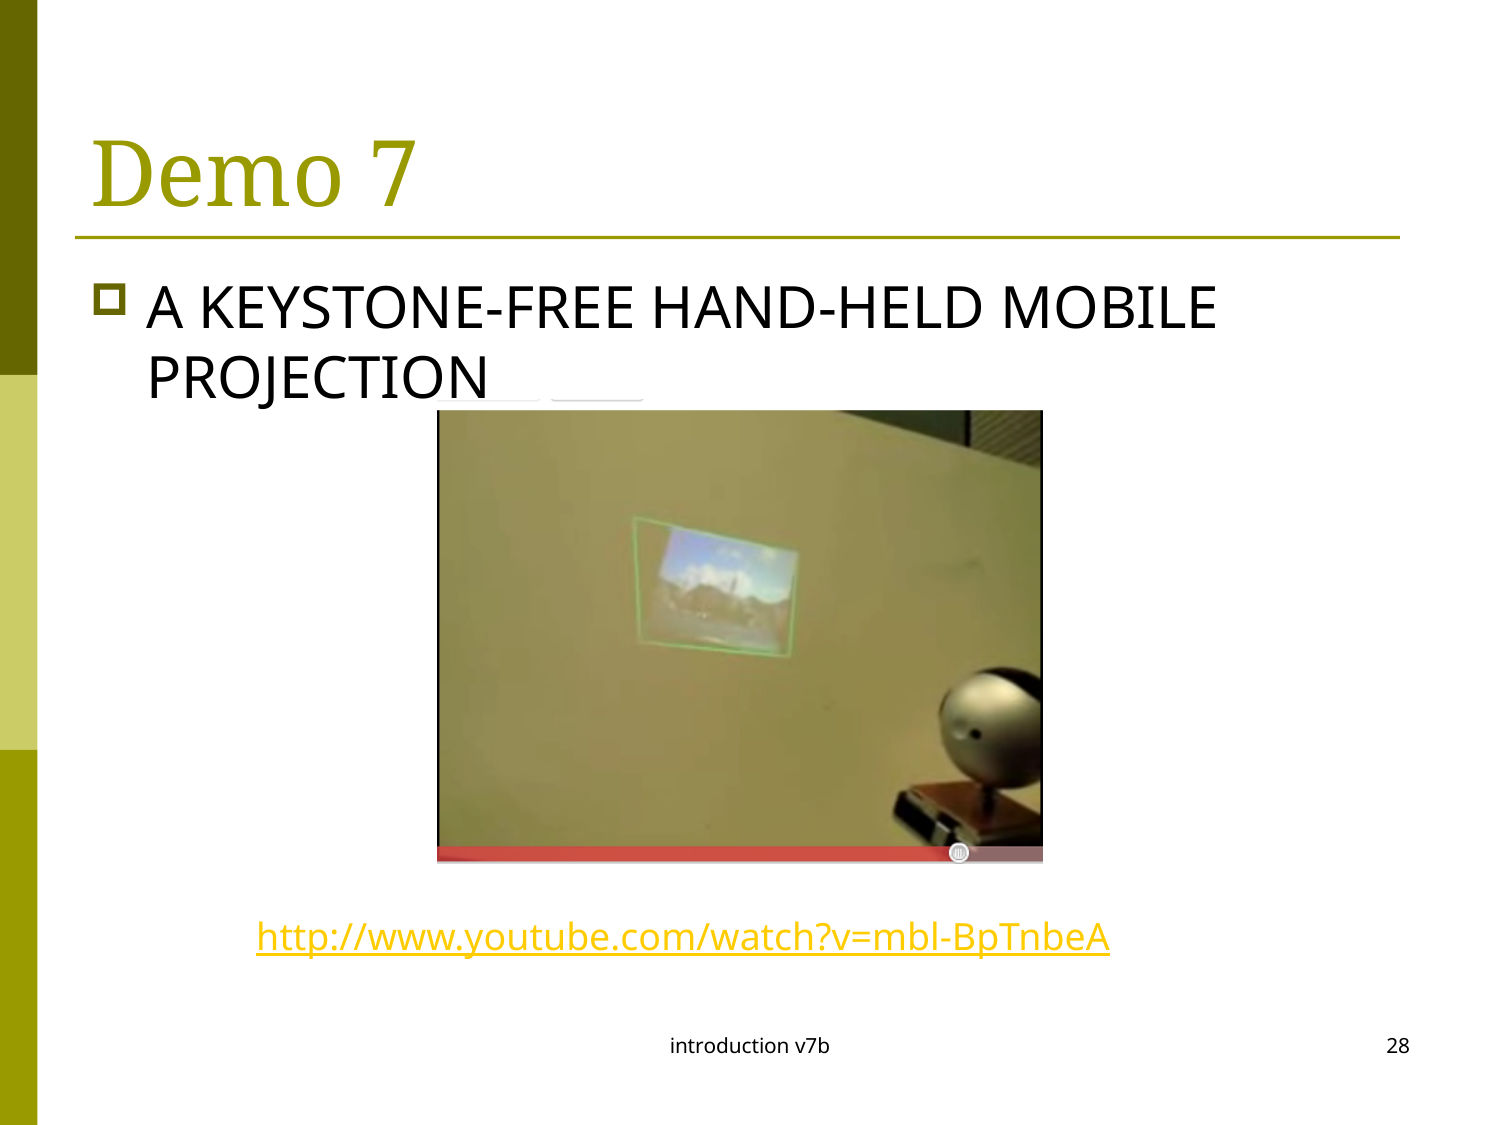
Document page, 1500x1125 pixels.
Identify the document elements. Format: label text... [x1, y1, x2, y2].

slide_number 28 [1074, 1025, 1425, 1100]
text_box http://www.youtube.com/watch?v=mbl-BpTnbeA [241, 905, 1126, 1016]
title Demo 7 [75, 45, 1425, 233]
picture [437, 399, 1043, 864]
footer introduction v7b [512, 1025, 988, 1100]
list A KEYSTONE-FREE HAND-HELD MOBILE PROJECTION [75, 262, 1425, 1006]
